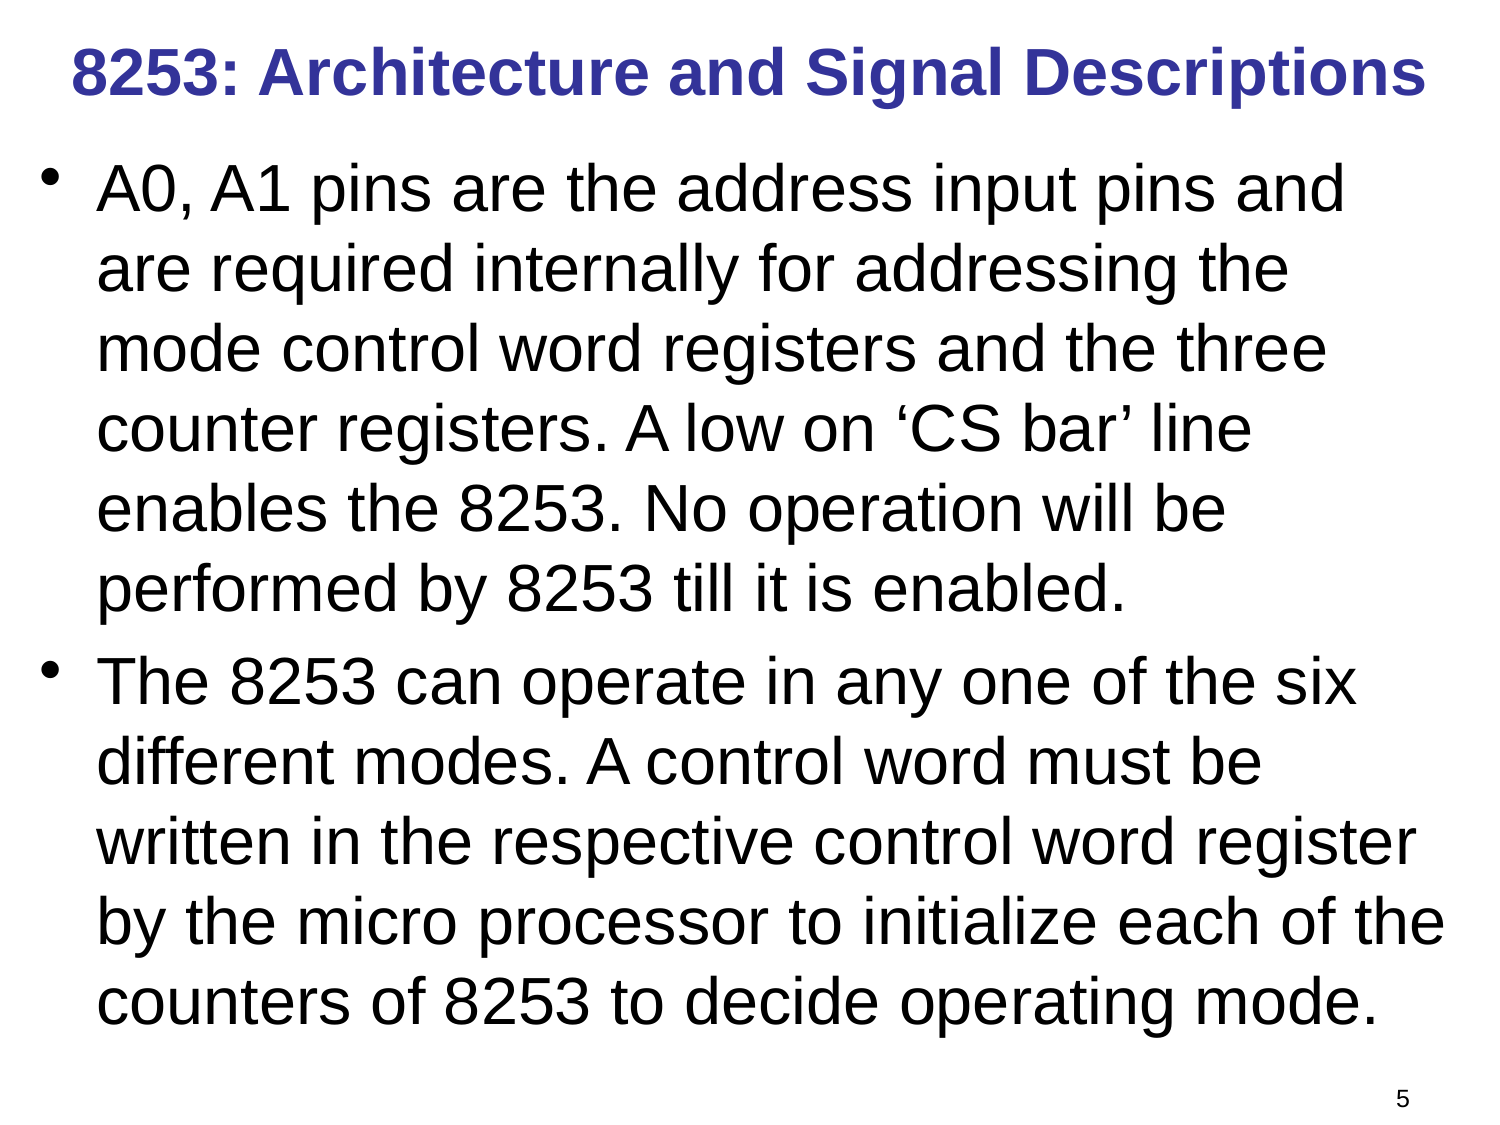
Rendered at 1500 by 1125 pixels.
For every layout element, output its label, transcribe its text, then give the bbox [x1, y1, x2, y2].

title 8253: Architecture and Signal Descriptions [24, 12, 1476, 126]
list A0, A1 pins are the address input pins and are required internally for addressing the mode control word registers and the three counter registers. A low on ‘CS bar’ line enables the 8253. No operation will be performed by 8253 till it is enabled. The 8253 can operate in any one of the six different modes. A control word must be written in the respective control word register by the micro processor to initialize each of the counters of 8253 to decide operating mode. [24, 137, 1476, 1051]
slide_number 5 [1074, 1074, 1426, 1103]
